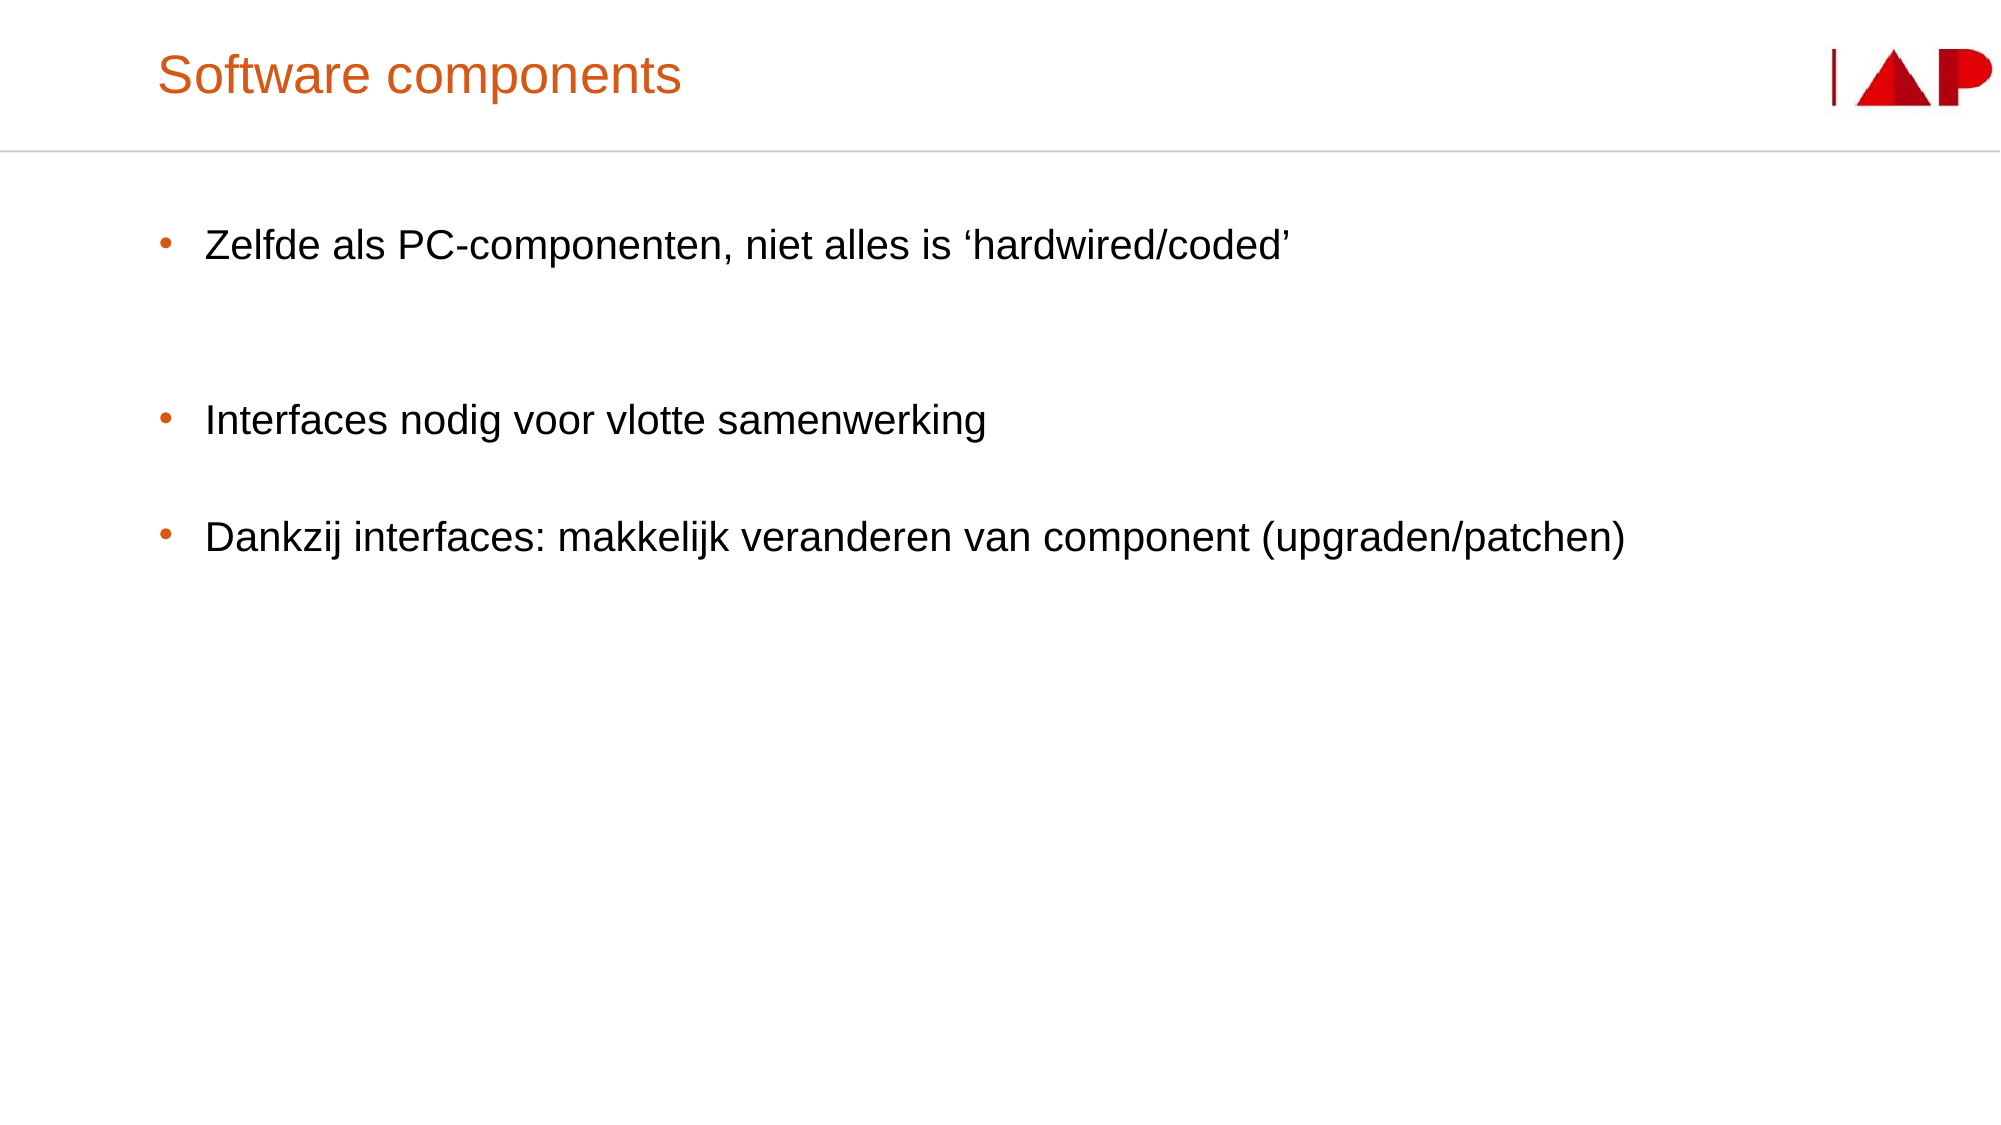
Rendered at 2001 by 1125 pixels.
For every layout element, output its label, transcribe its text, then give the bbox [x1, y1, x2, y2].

list Zelfde als PC-componenten, niet alles is ‘hardwired/coded’ Interfaces nodig voor vlotte samenwerking Dankzij interfaces: makkelijk veranderen van component (upgraden/patchen) [157, 217, 1955, 1023]
title Software components [157, 0, 1843, 152]
picture [1843, 10, 2000, 142]
